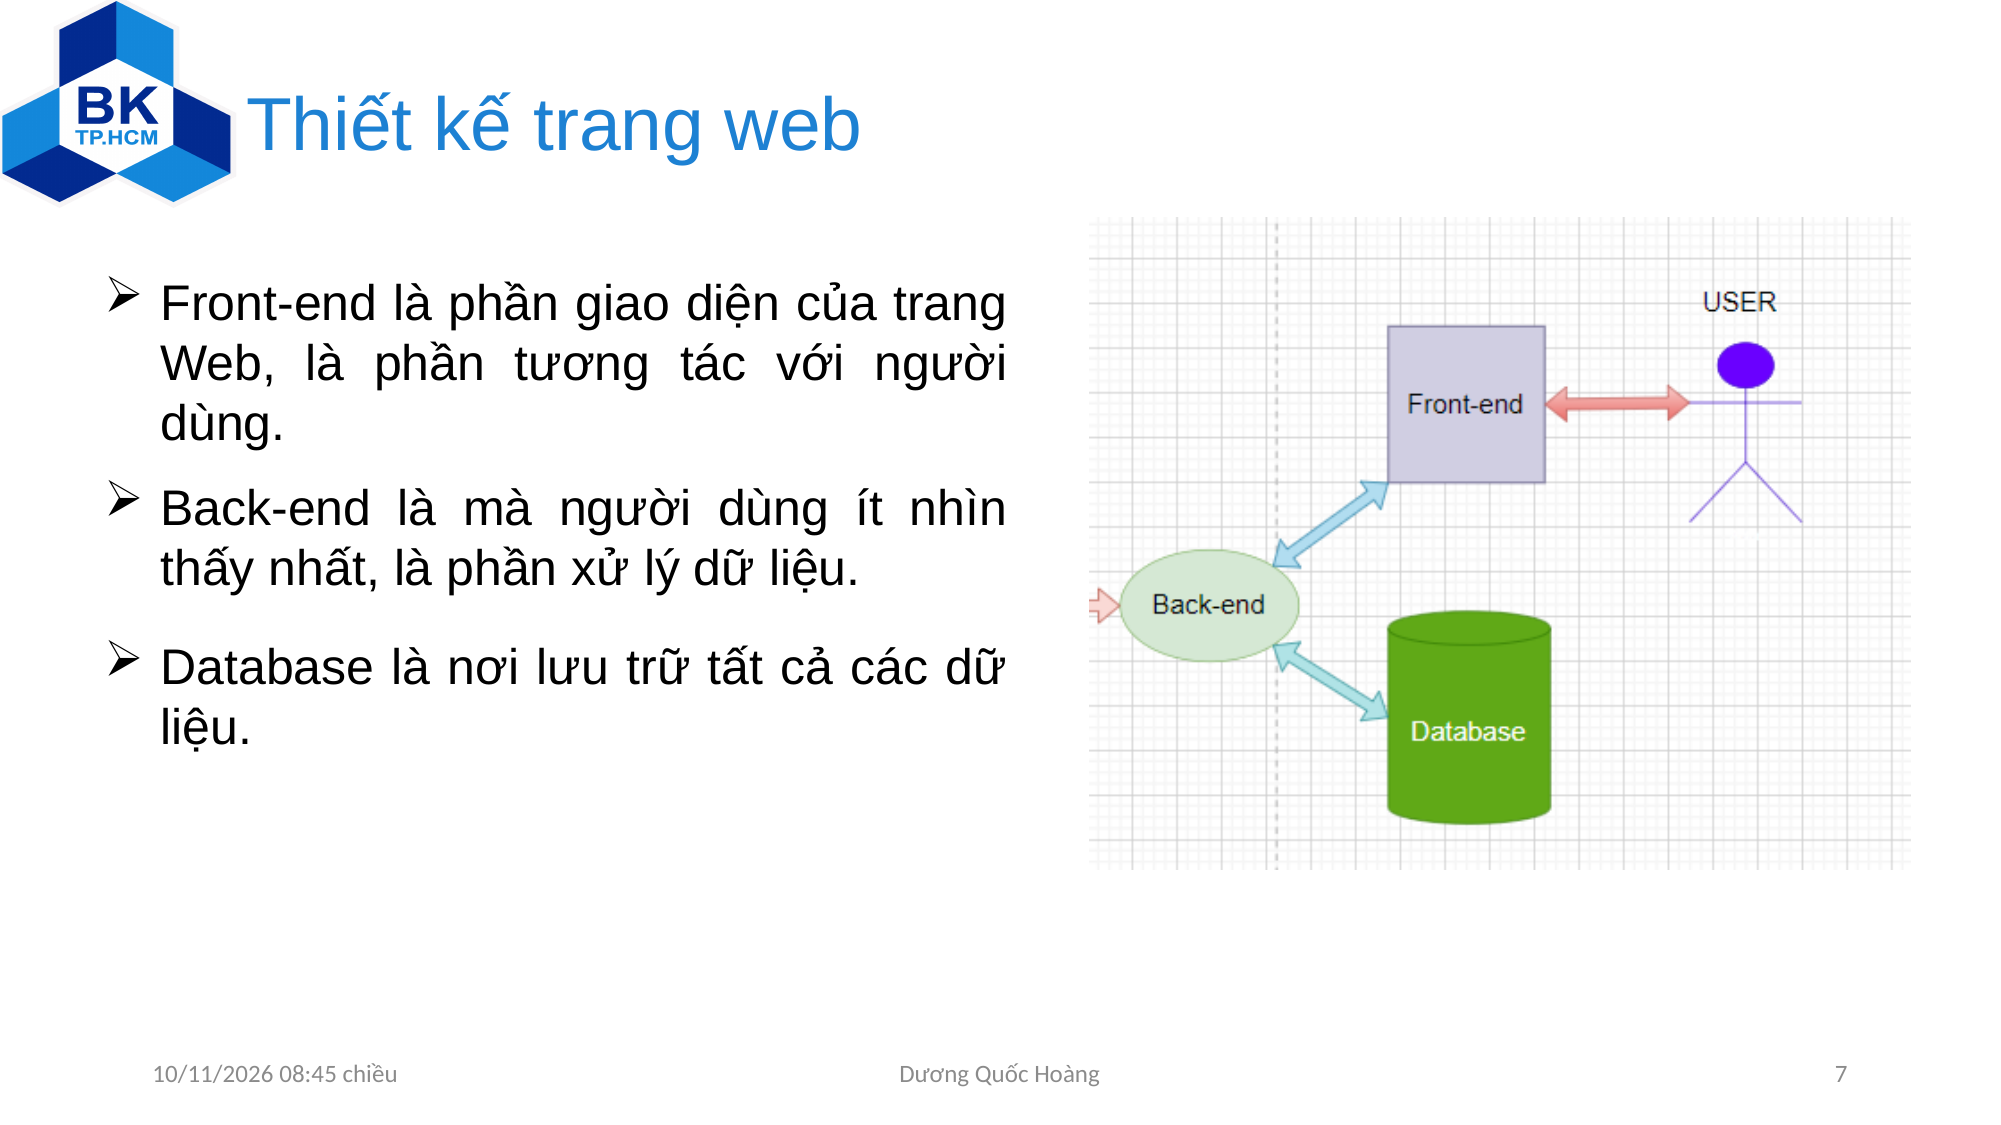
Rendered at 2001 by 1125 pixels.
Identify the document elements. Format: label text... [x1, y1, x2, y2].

footer Dương Quốc Hoàng [662, 1042, 1338, 1103]
text_box Back-end là mà người dùng ít nhìn thấy nhất, là phần xử lý dữ liệu. [89, 467, 1023, 603]
text_box Database là nơi lưu trữ tất cả các dữ liệu. [89, 627, 1023, 763]
text_box Front-end là phần giao diện của trang Web, là phần tương tác với người dùng. [89, 265, 1023, 459]
picture [1089, 217, 1911, 870]
slide_number 7 [1412, 1042, 1863, 1103]
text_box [0, 0, 2000, 265]
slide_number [137, 1042, 588, 1103]
